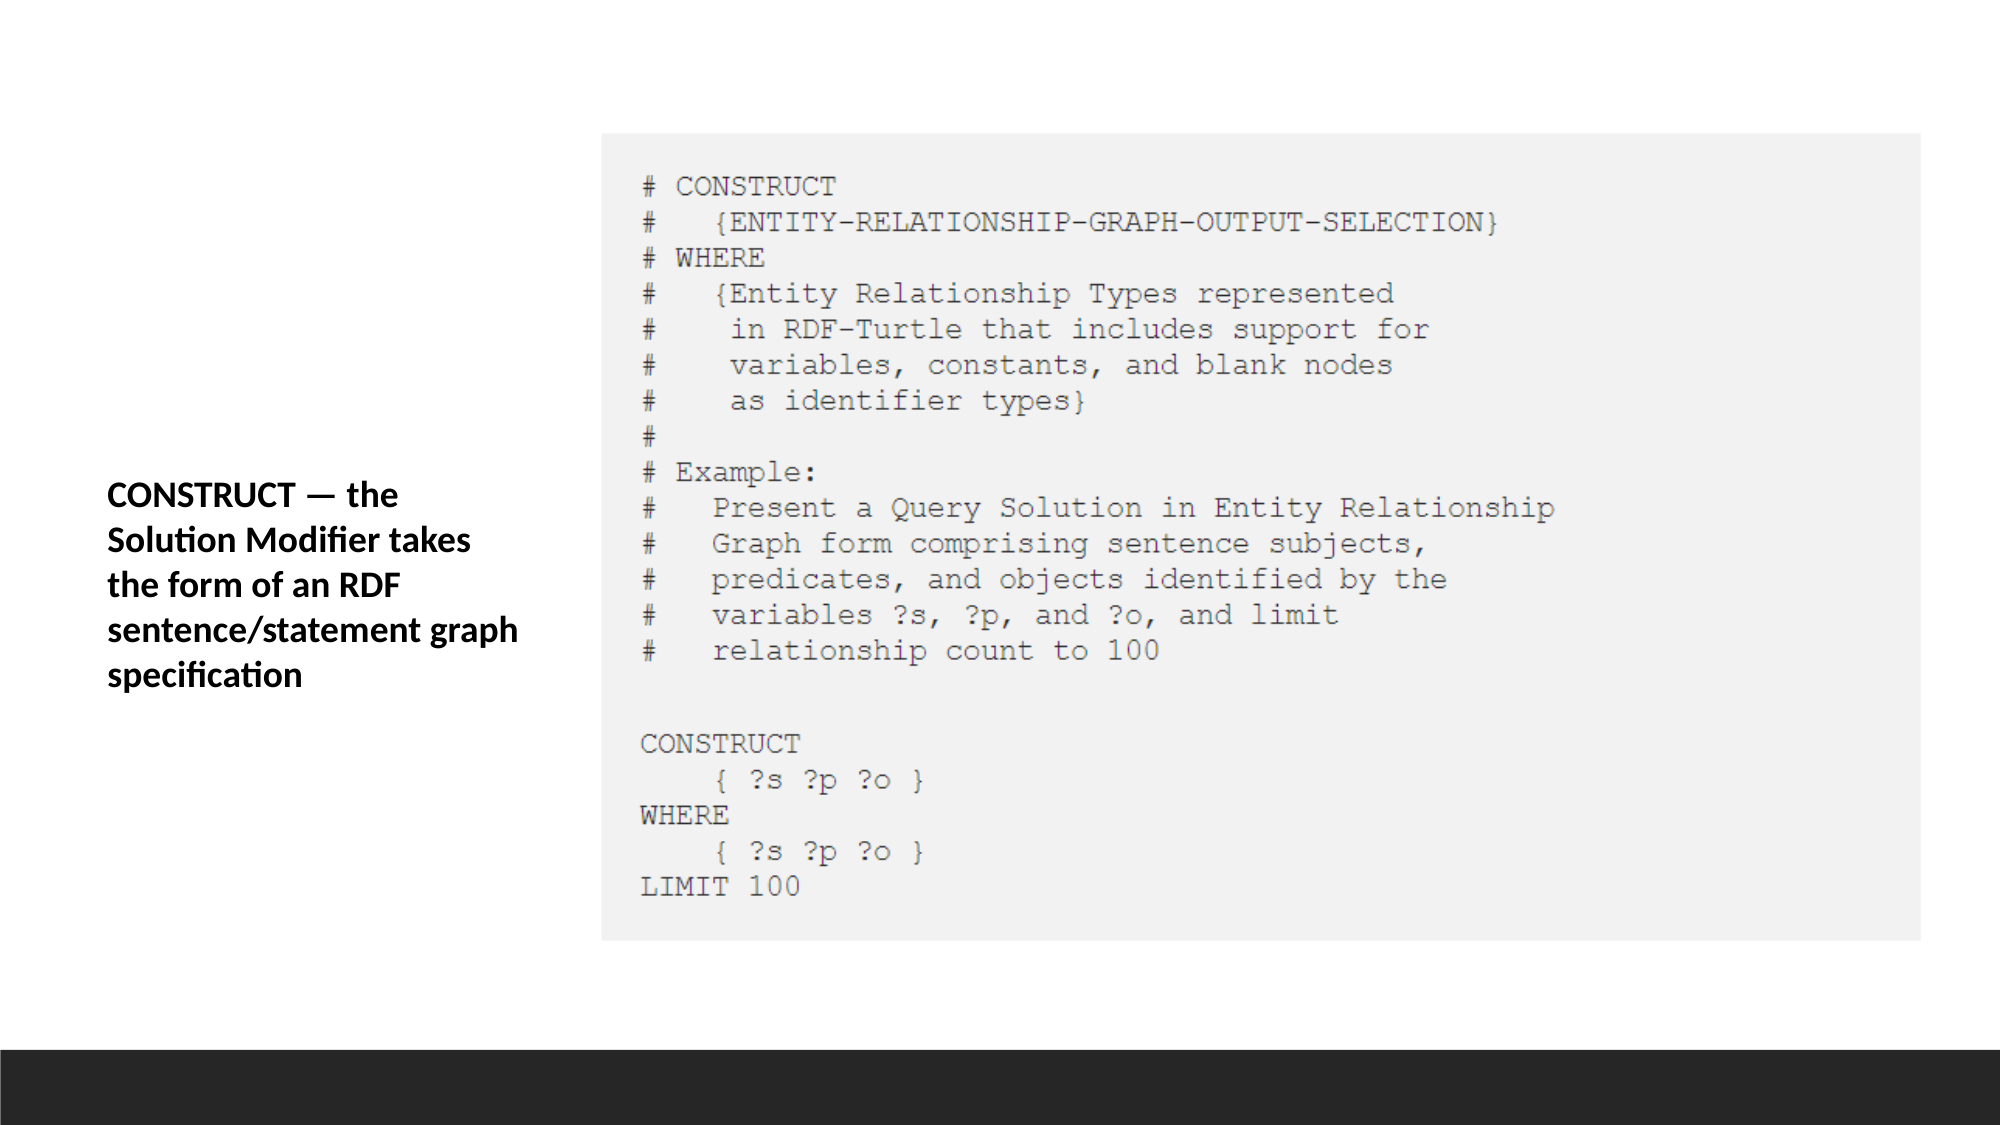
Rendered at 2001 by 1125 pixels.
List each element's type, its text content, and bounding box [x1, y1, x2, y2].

picture [579, 104, 1956, 954]
text_box CONSTRUCT — the Solution Modifier takes the form of an RDF sentence/statement graph specification [92, 373, 534, 703]
